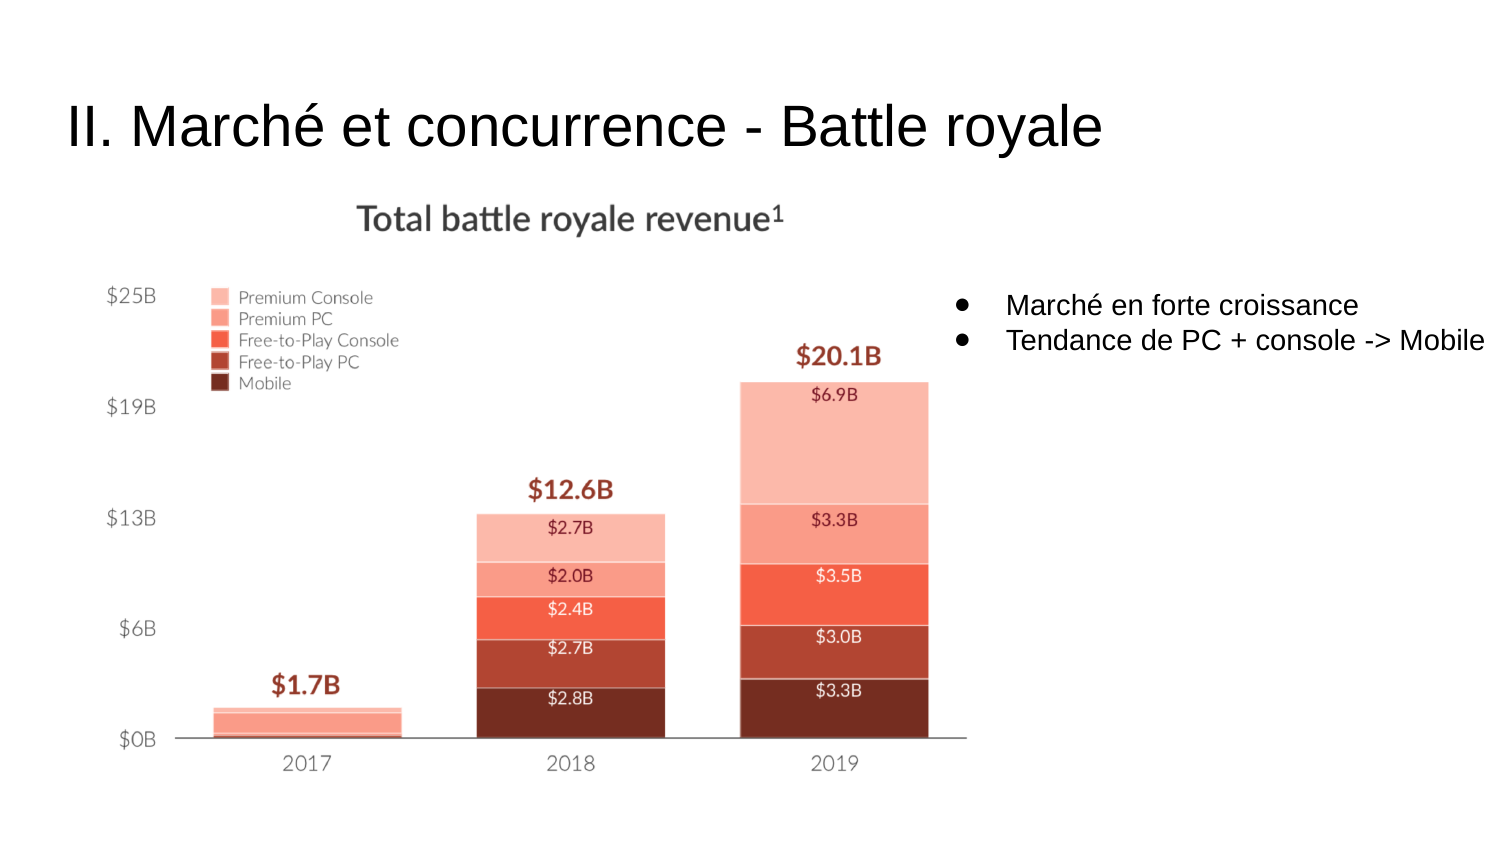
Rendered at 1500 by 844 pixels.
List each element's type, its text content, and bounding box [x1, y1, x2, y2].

text_box Marché en forte croissance Tendance de PC + console -> Mobile [998, 270, 1500, 354]
title II. Marché et concurrence - Battle royale [51, 72, 1449, 167]
picture [50, 189, 992, 795]
